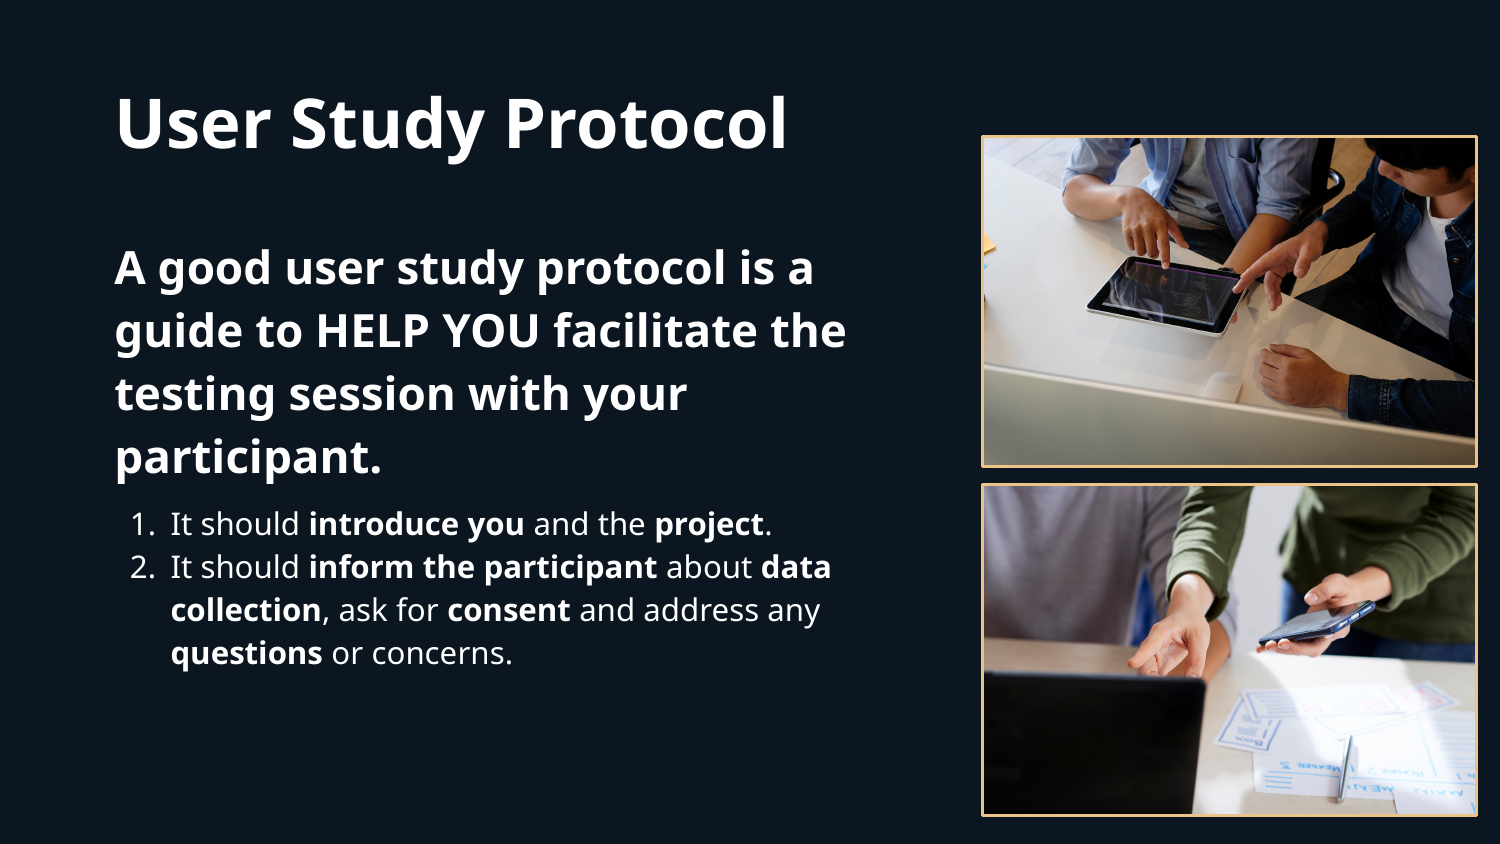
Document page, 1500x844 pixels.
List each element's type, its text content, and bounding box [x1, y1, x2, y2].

picture [983, 137, 1476, 466]
picture [983, 485, 1476, 814]
list A good user study protocol is a guide to HELP YOU facilitate the testing session with your participant. It should introduce you and the project. It should inform the participant about data collection, ask for consent and address any questions or concerns. [103, 224, 966, 760]
title User Study Protocol [103, 44, 1397, 208]
